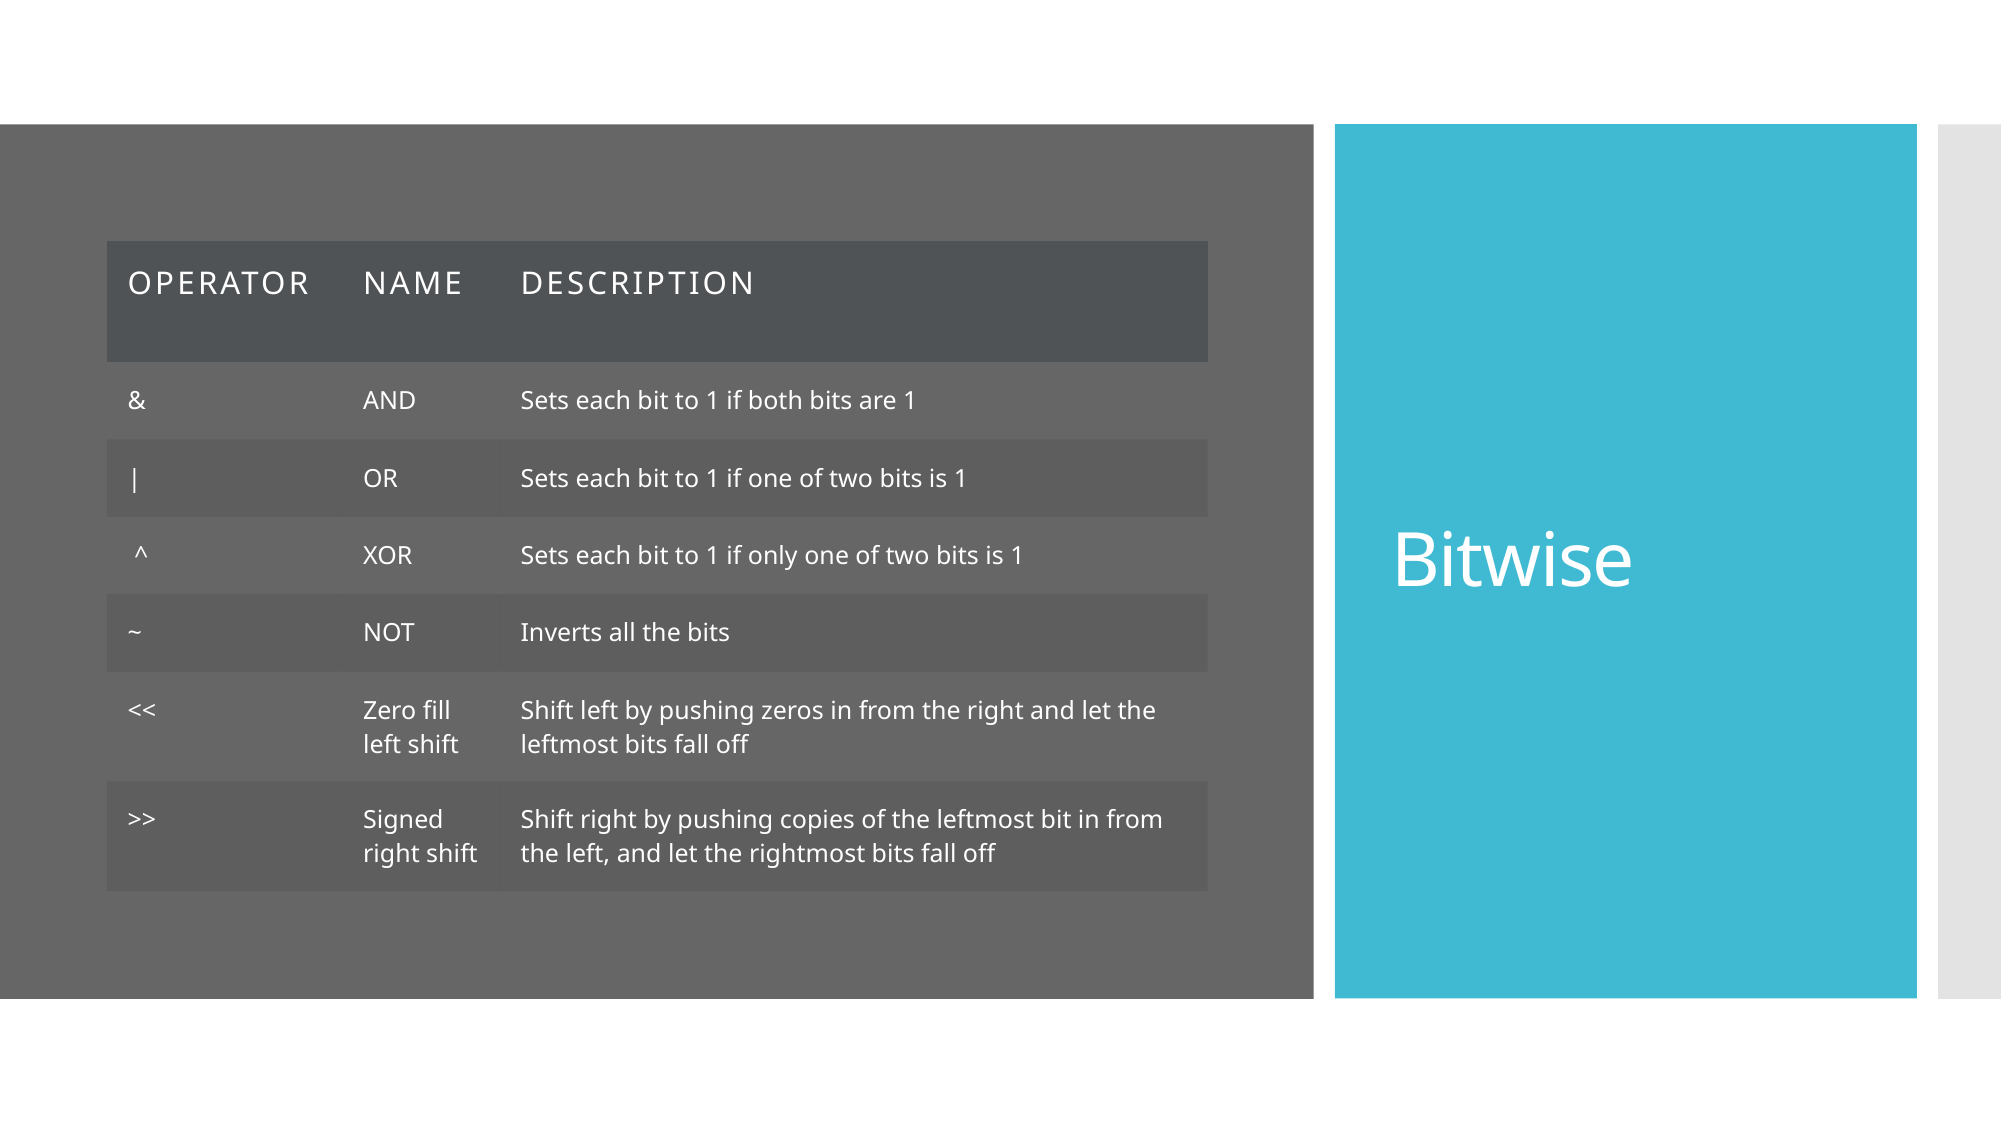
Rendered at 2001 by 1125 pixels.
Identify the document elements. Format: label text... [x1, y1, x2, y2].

table_cell >> [107, 781, 342, 891]
text_box [1334, 123, 1918, 999]
table_cell ^ [107, 517, 342, 594]
table_cell << [107, 672, 342, 781]
table_cell Zero fill left shift [342, 672, 500, 781]
table_cell Inverts all the bits [500, 594, 1208, 672]
table_cell Shift left by pushing zeros in from the right and let the leftmost bits fall off [500, 672, 1208, 781]
table_cell Sets each bit to 1 if both bits are 1 [500, 362, 1208, 439]
table_header Description [500, 241, 1208, 362]
table_cell & [107, 362, 342, 439]
text_box [0, 124, 1315, 1000]
title Bitwise [1376, 184, 1860, 940]
table_header Operator [107, 241, 342, 362]
table_cell AND [342, 362, 500, 439]
table_cell OR [342, 439, 500, 517]
table_cell Shift right by pushing copies of the leftmost bit in from the left, and let the rightmost bits fall off [500, 781, 1208, 891]
table_cell Sets each bit to 1 if one of two bits is 1 [500, 439, 1208, 517]
text_box [0, 0, 2000, 1125]
text_box [1937, 124, 2000, 1000]
table_cell | [107, 439, 342, 517]
table_cell Sets each bit to 1 if only one of two bits is 1 [500, 517, 1208, 594]
table_cell Signed right shift [342, 781, 500, 891]
table_header Name [342, 241, 500, 362]
table_cell NOT [342, 594, 500, 672]
table_cell ~ [107, 594, 342, 672]
table_cell XOR [342, 517, 500, 594]
